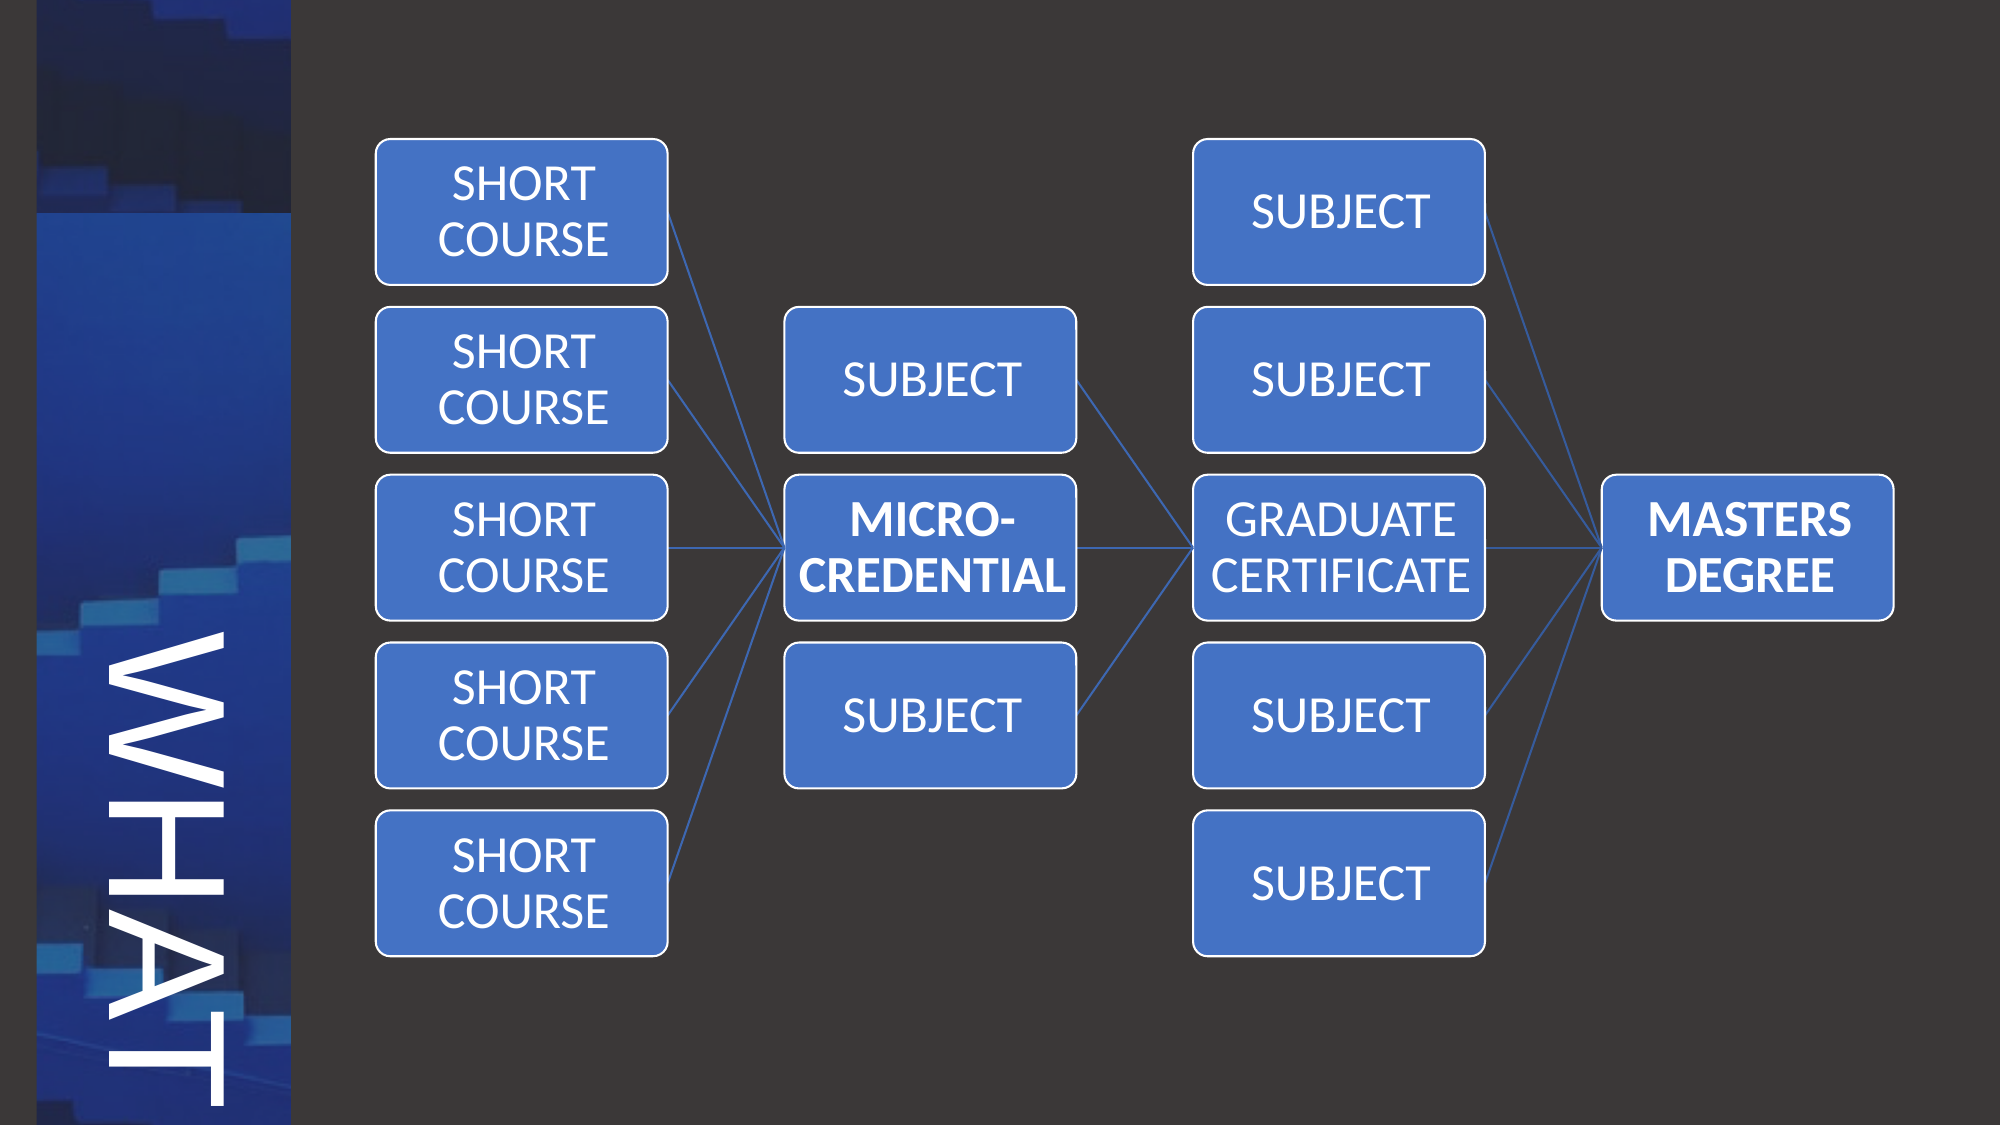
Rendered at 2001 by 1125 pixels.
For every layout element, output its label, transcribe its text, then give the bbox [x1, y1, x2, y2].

title WHAT [36, 0, 291, 1125]
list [374, 116, 1895, 979]
